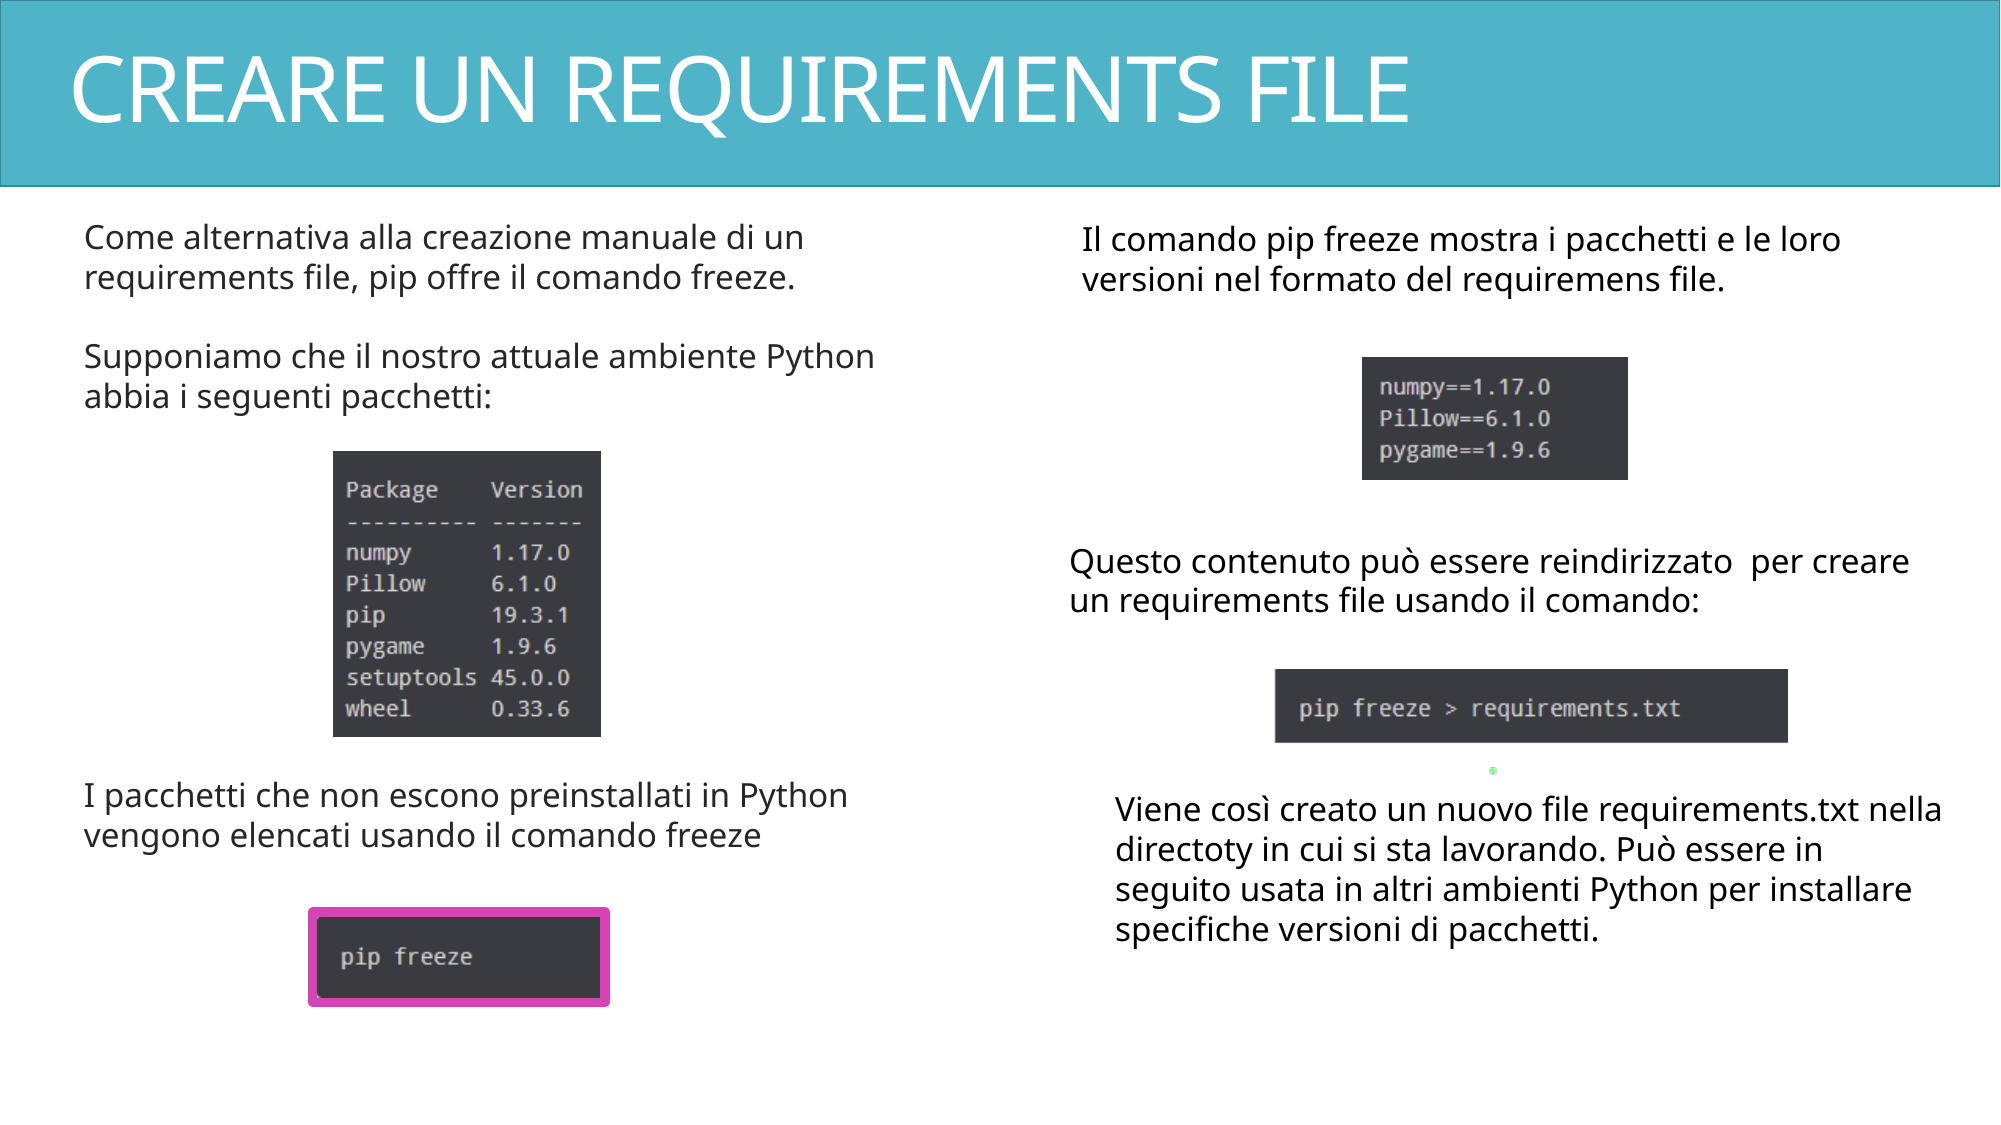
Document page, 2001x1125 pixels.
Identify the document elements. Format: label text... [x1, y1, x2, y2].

text_box Viene così creato un nuovo file requirements.txt nella directoty in cui si sta lavorando. Può essere in seguito usata in altri ambienti Python per installare specifiche versioni di pacchetti. [1100, 780, 1962, 956]
picture [1274, 669, 1788, 776]
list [317, 916, 601, 998]
text_box Questo contenuto può essere reindirizzato per creare un requirements file usando il comando: [1054, 532, 1936, 627]
picture [1361, 357, 1629, 480]
picture [332, 450, 601, 738]
title CREARE UN REQUIREMENTS FILE [53, 19, 1949, 170]
text_box Il comando pip freeze mostra i pacchetti e le loro versioni nel formato del requiremens file. [1067, 210, 1923, 305]
list Come alternativa alla creazione manuale di un requirements file, pip offre il comando freeze. Supponiamo che il nostro attuale ambiente Python abbia i seguenti pacchetti: I pacchetti che non escono preinstallati in Python vengono elencati usando il comando freeze [53, 208, 986, 1070]
